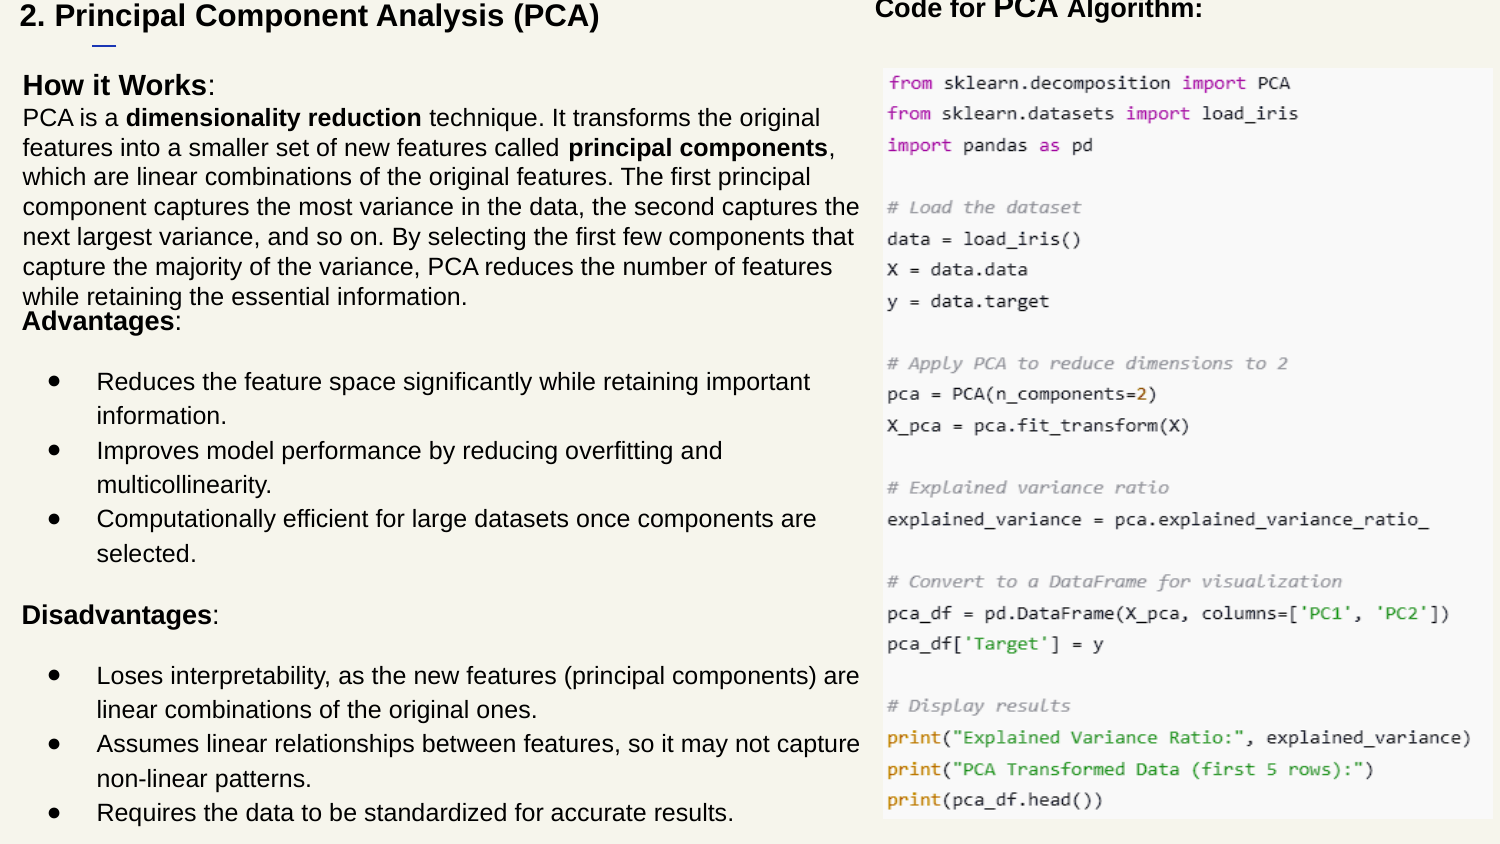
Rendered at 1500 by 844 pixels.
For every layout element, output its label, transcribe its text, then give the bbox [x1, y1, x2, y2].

text_box How it Works: PCA is a dimensionality reduction technique. It transforms the original features into a smaller set of new features called principal components, which are linear combinations of the original features. The first principal component captures the most variance in the data, the second captures the next largest variance, and so on. By selecting the first few components that capture the majority of the variance, PCA reduces the number of features while retaining the essential information. [7, 51, 878, 288]
text_box 2. Principal Component Analysis (PCA) [4, 0, 977, 48]
picture [883, 67, 1494, 819]
text_box Code for PCA Algorithm: [859, 0, 1500, 40]
text_box Advantages: Reduces the feature space significantly while retaining important information. Improves model performance by reducing overfitting and multicollinearity. Computationally efficient for large datasets once components are selected. Disadvantages: Loses interpretability, as the new features (principal components) are linear combinations of the original ones. Assumes linear relationships between features, so it may not capture non-linear patterns. Requires the data to be standardized for accurate results. [6, 288, 883, 842]
